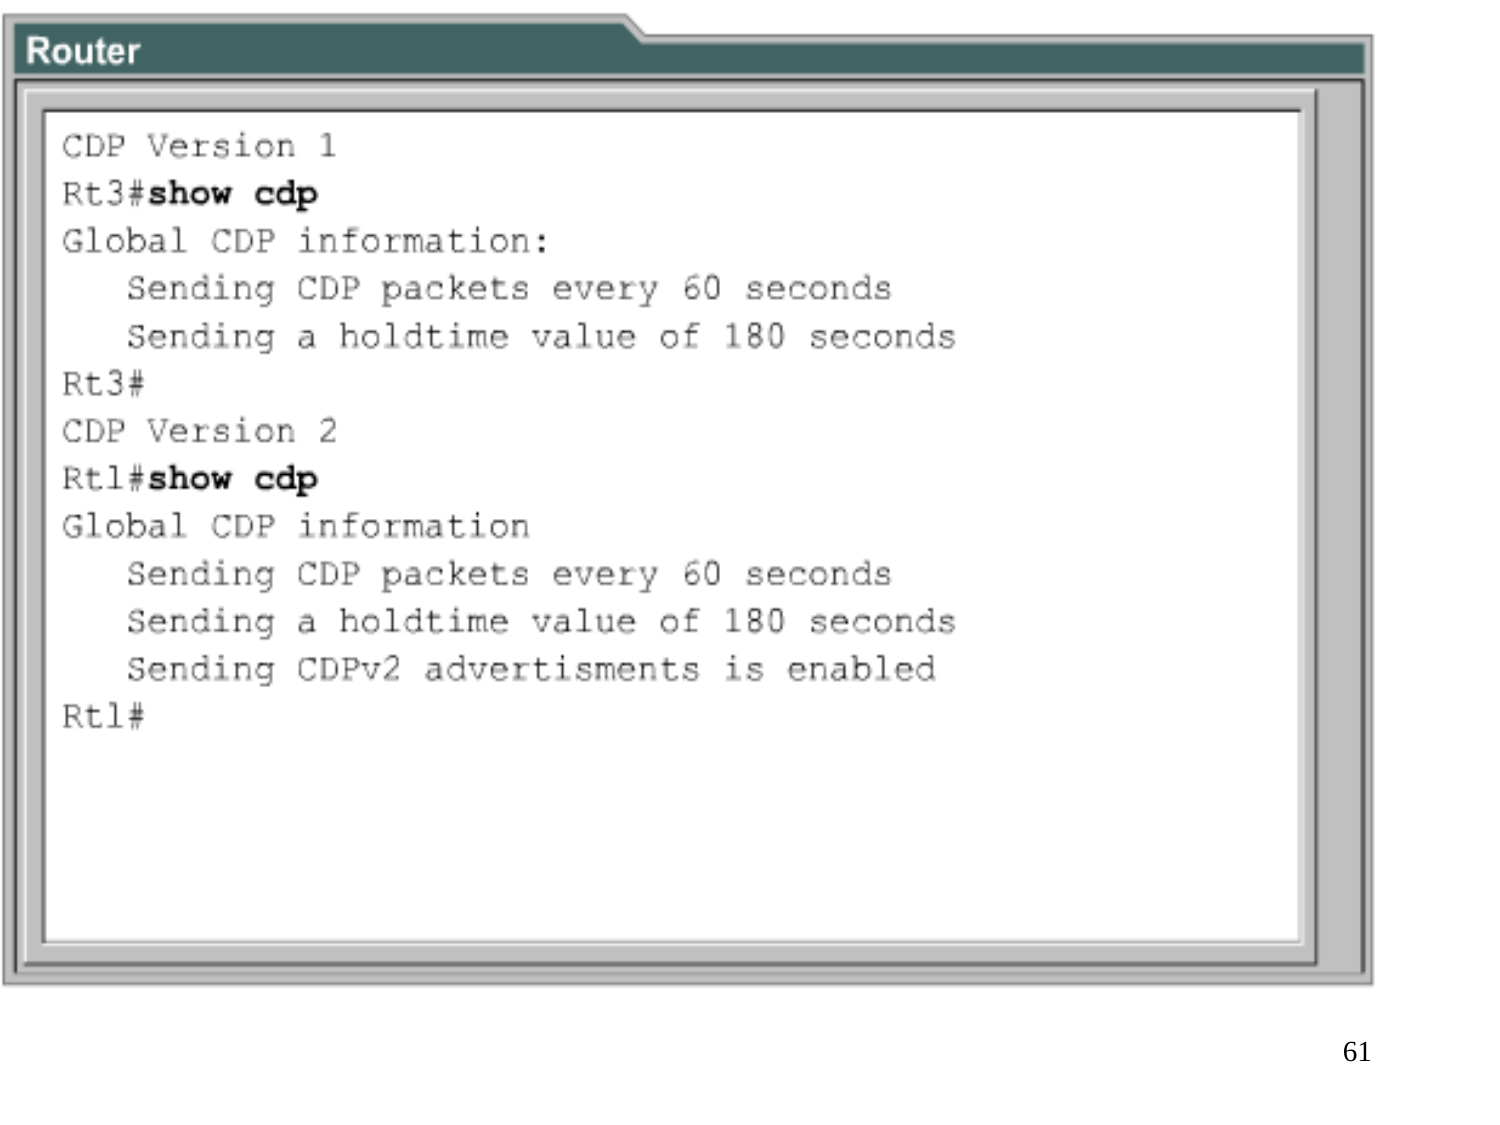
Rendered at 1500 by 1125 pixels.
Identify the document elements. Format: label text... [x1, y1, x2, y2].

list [0, 0, 1376, 992]
slide_number 61 [1074, 1024, 1388, 1101]
